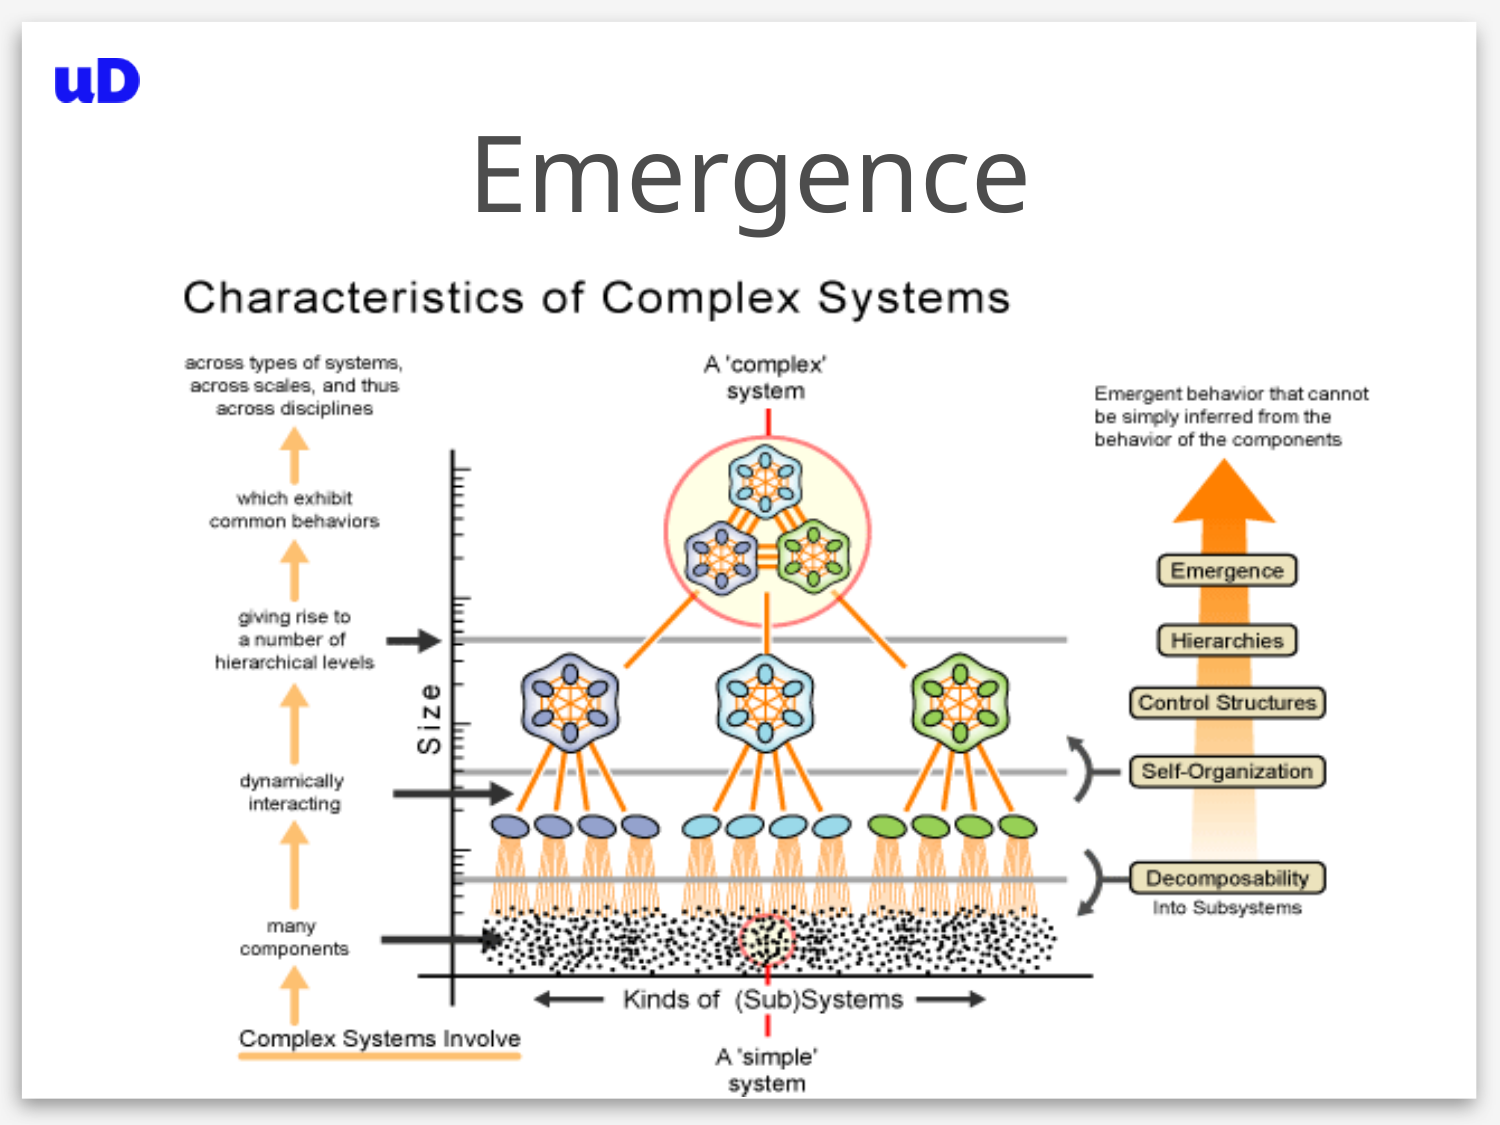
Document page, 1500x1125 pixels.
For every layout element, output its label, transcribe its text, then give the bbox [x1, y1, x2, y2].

title Emergence [41, 29, 1459, 273]
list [40, 274, 1460, 1125]
